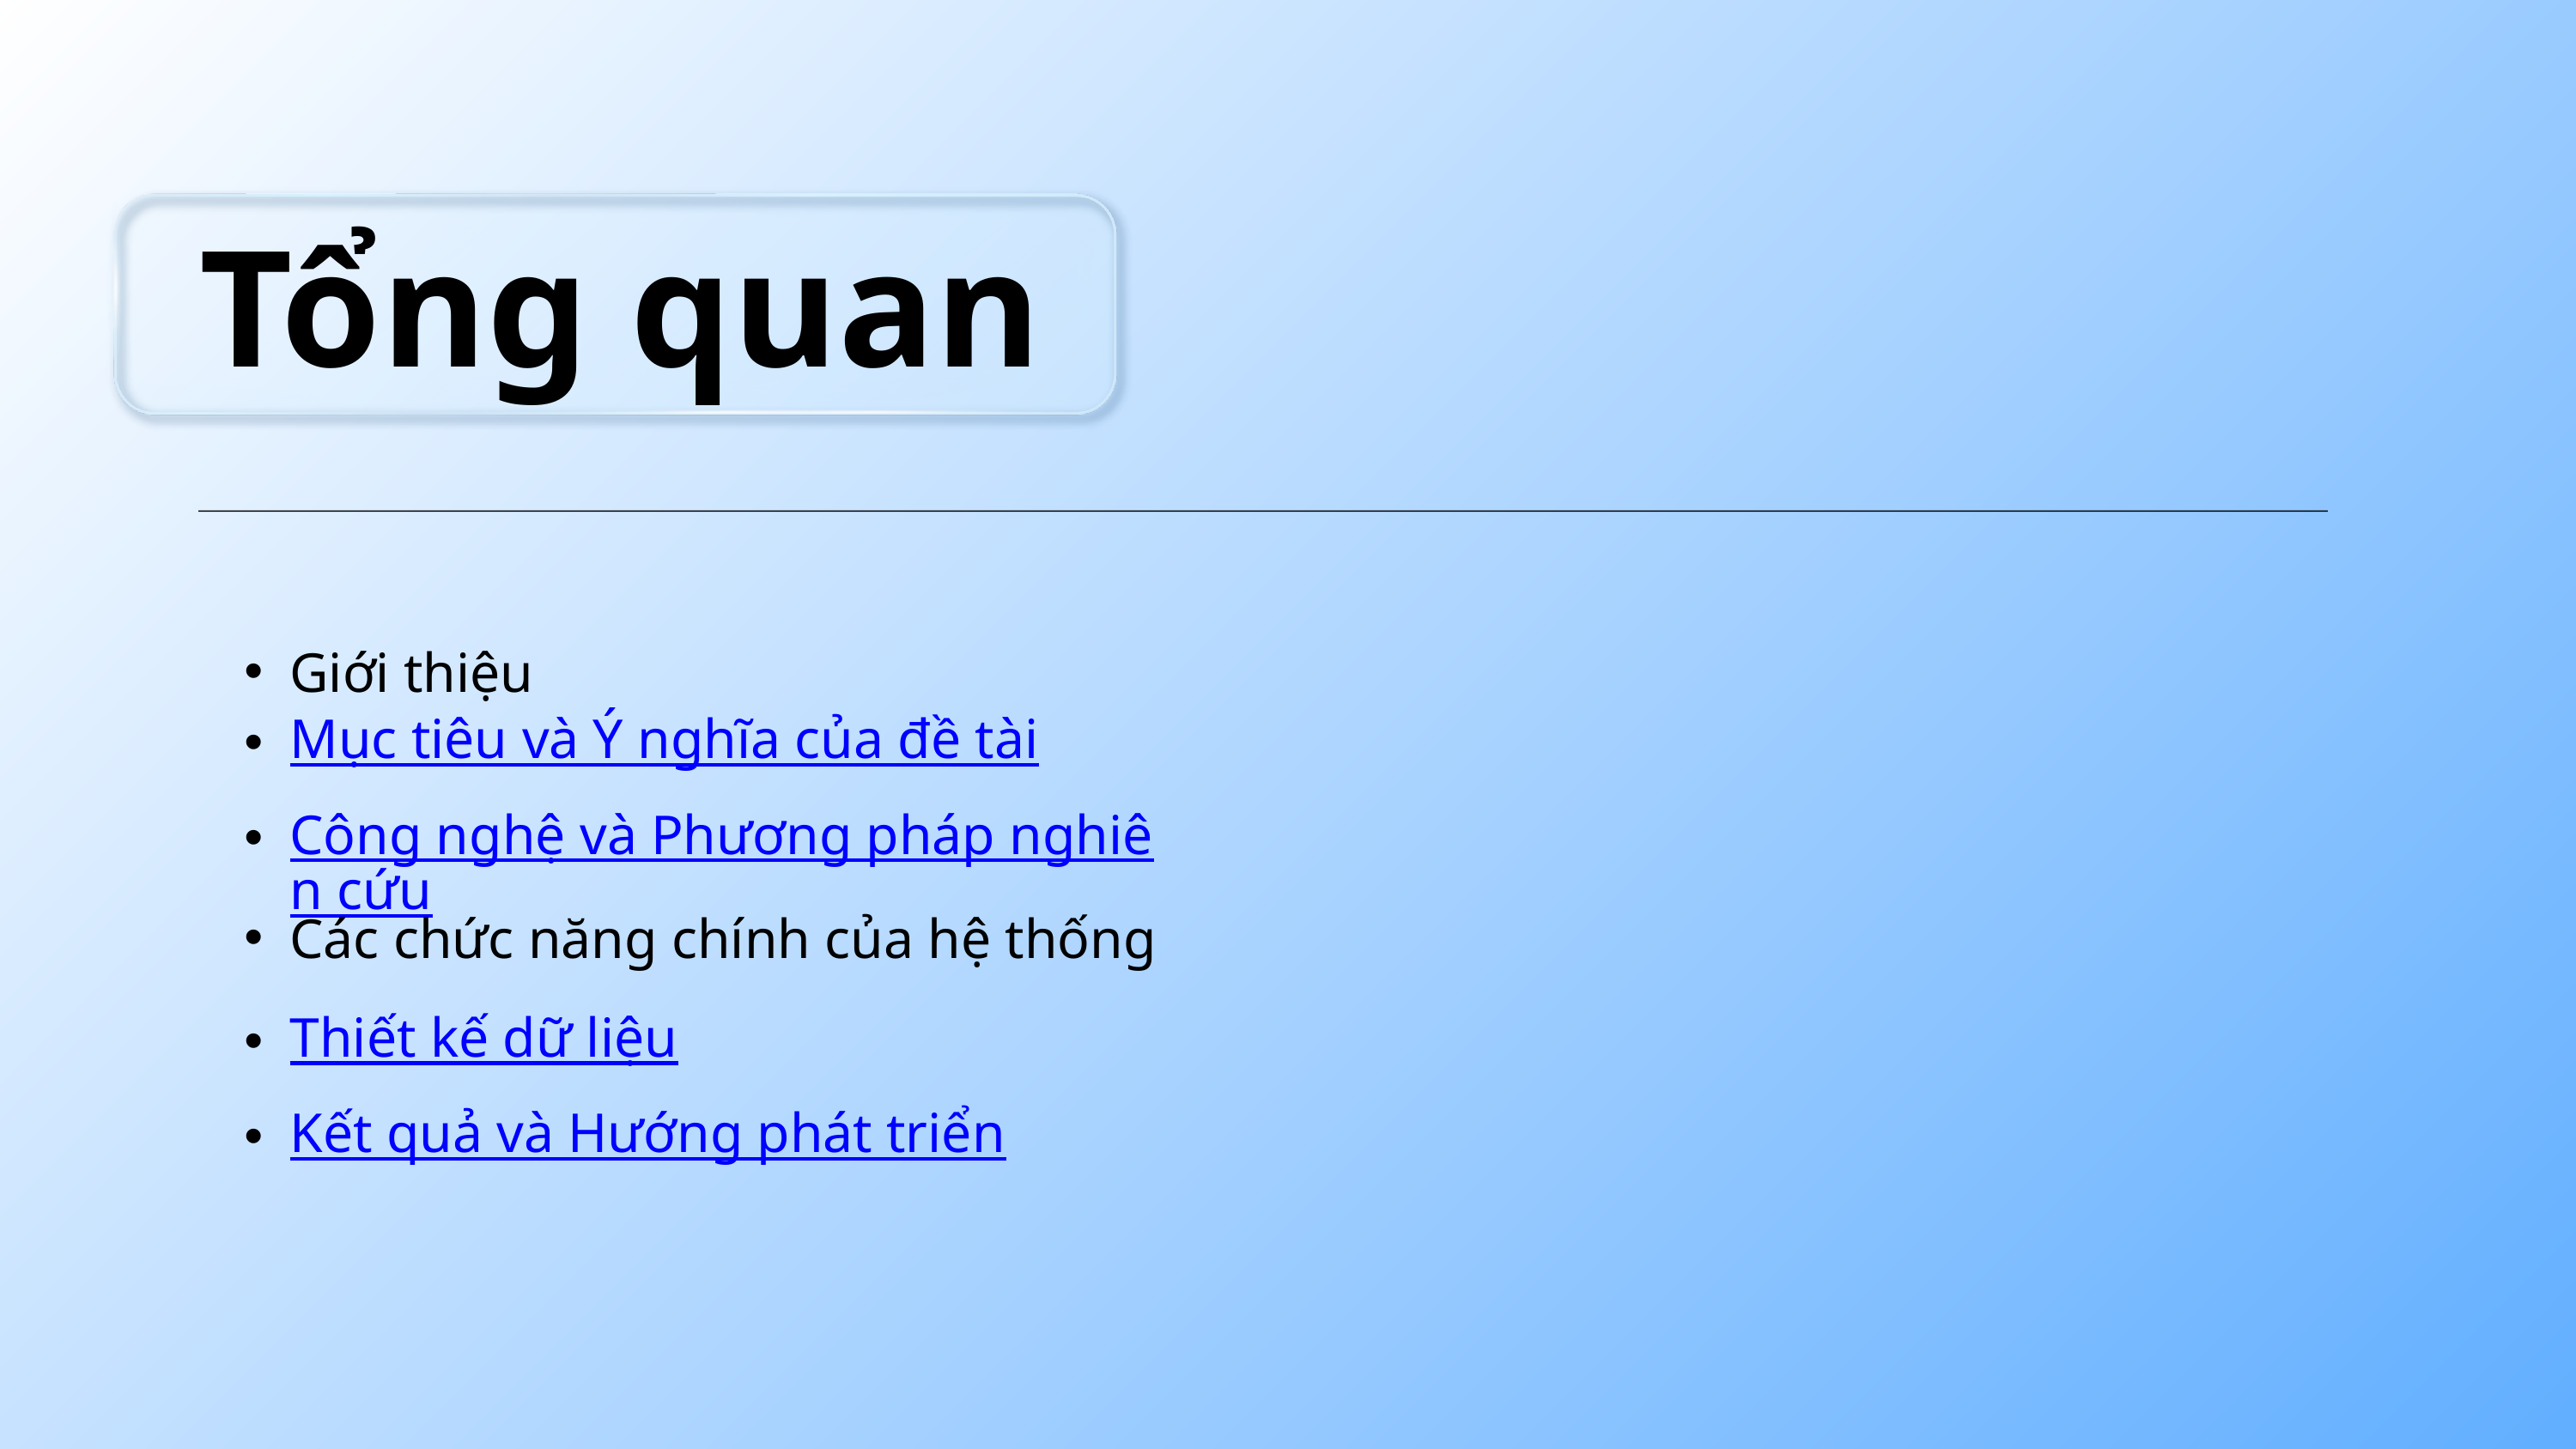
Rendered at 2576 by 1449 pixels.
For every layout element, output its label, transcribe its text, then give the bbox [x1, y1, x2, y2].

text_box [197, 634, 1184, 1169]
text_box [106, 187, 1133, 432]
text_box Tổng quan [199, 205, 1048, 399]
